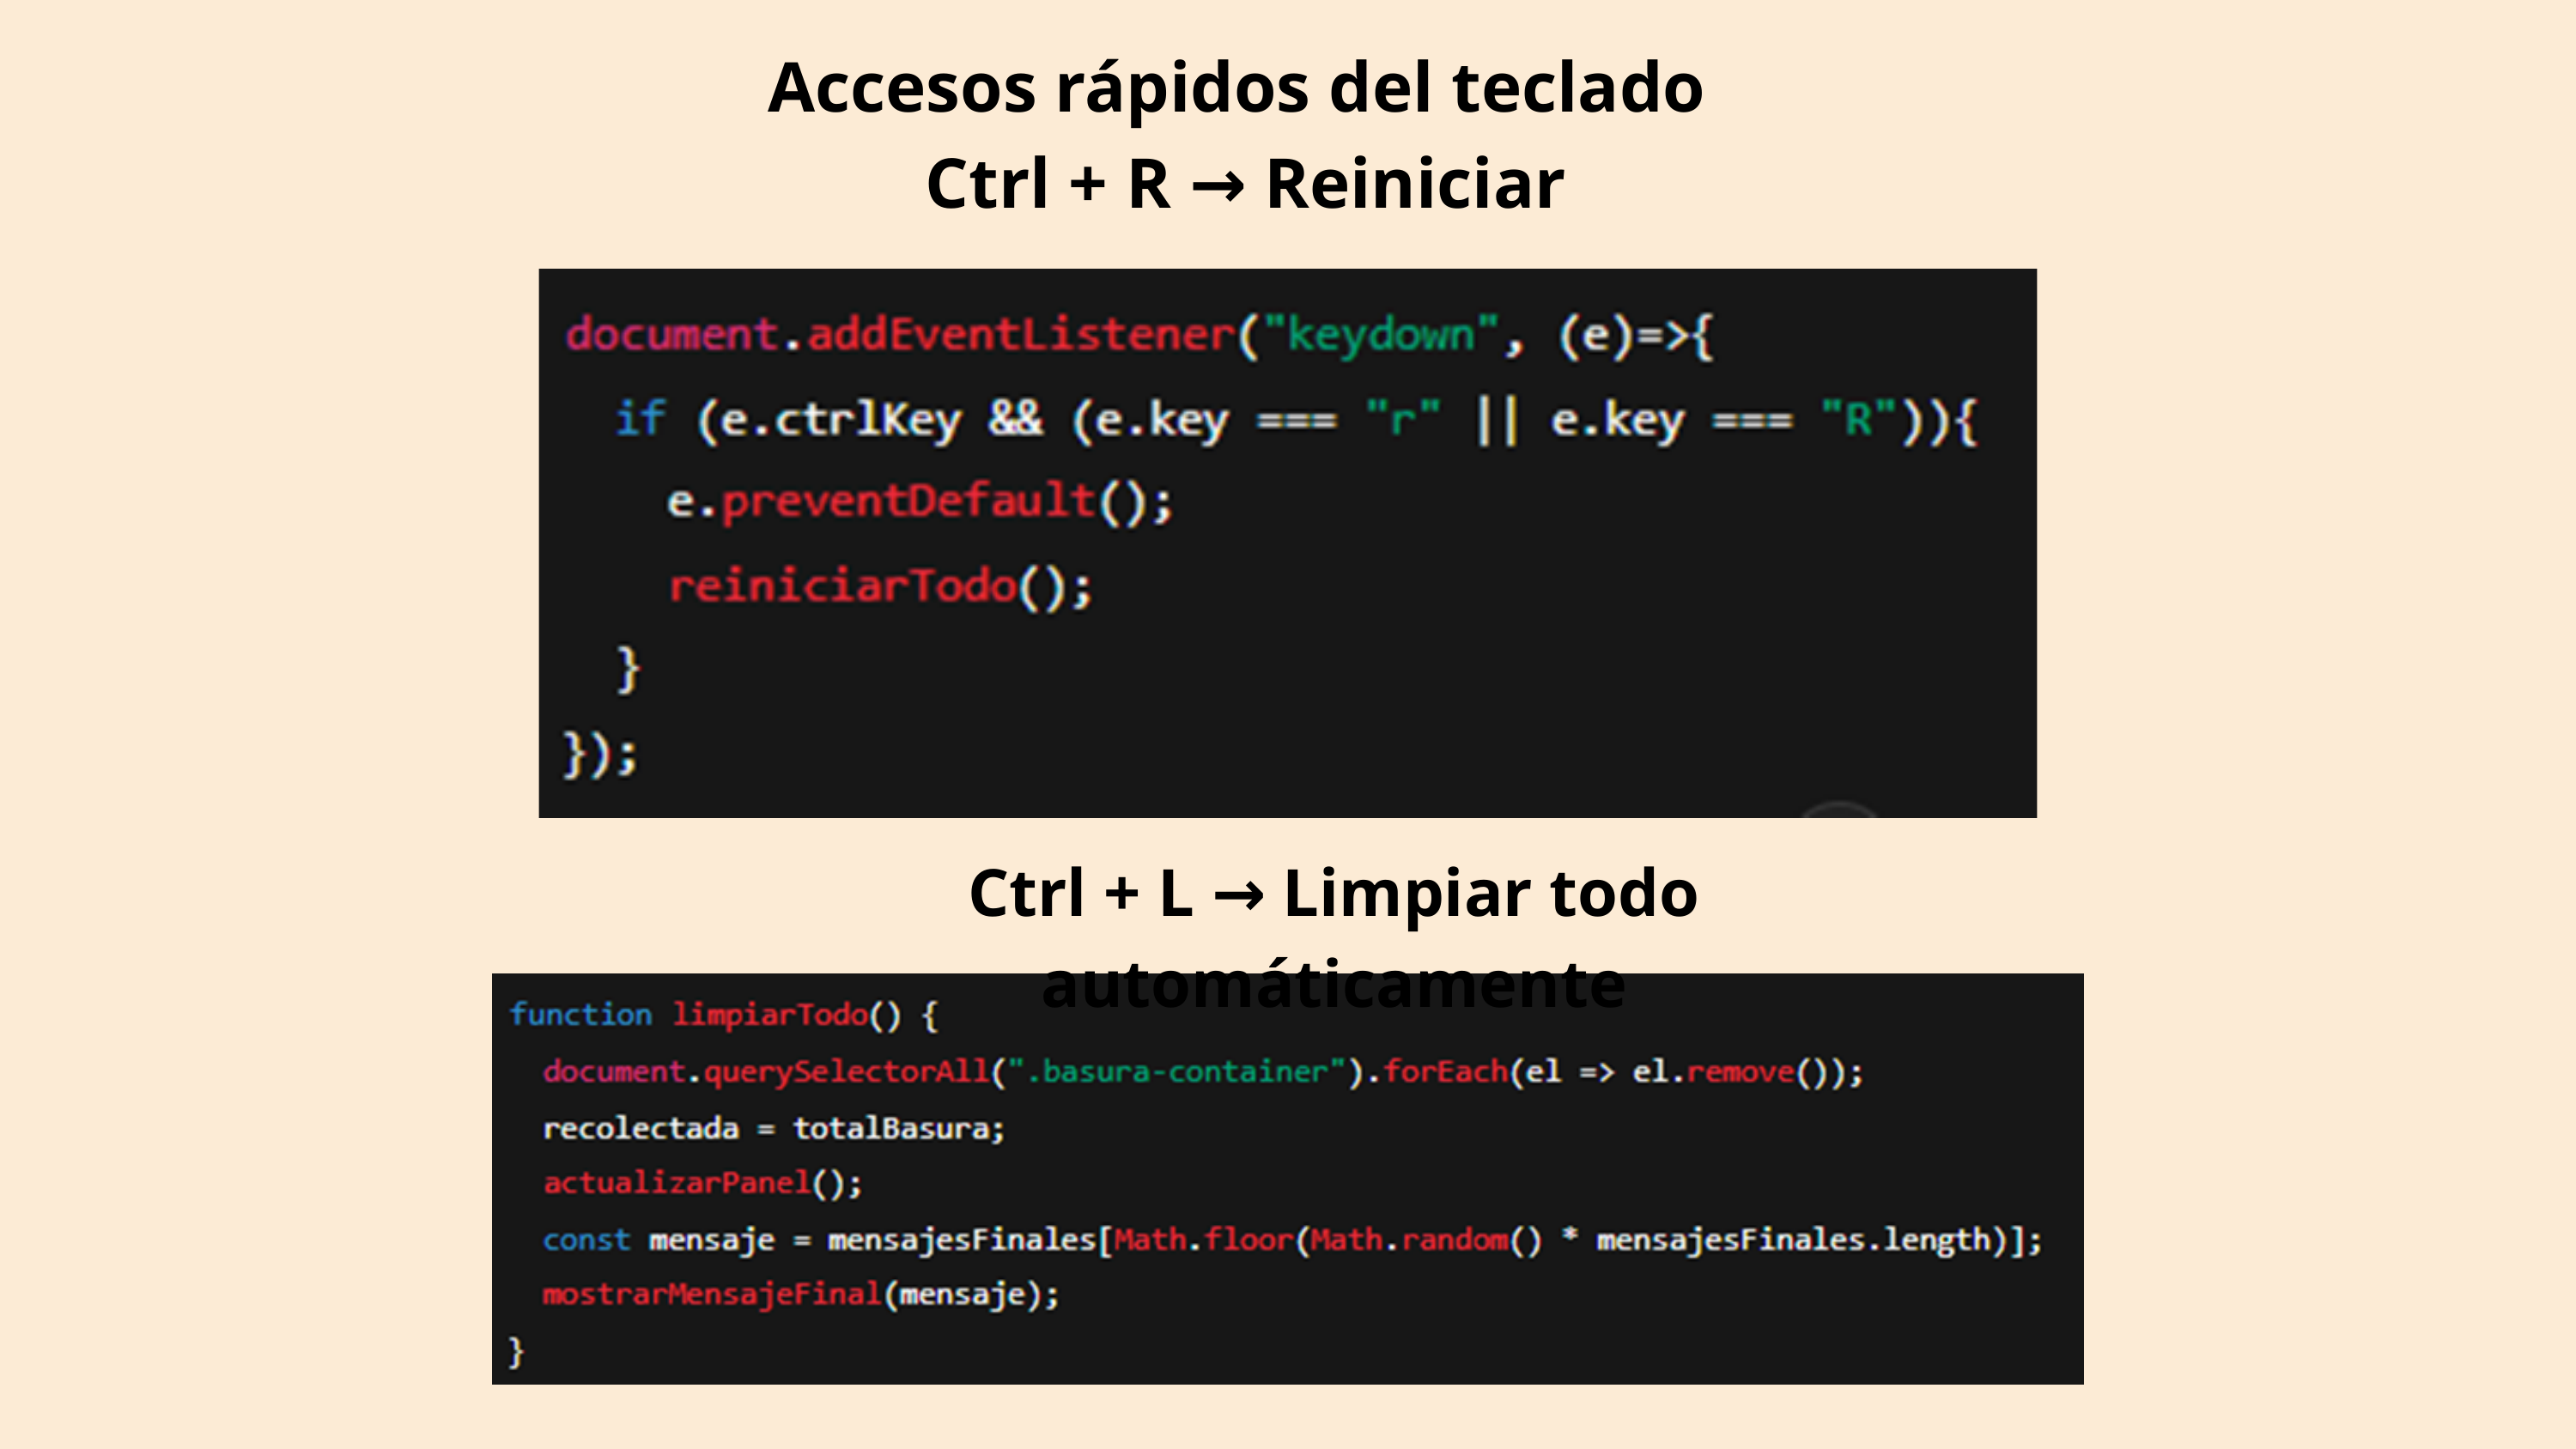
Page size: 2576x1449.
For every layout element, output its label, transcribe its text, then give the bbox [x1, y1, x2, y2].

text_box [492, 973, 2084, 1385]
text_box Ctrl + L → Limpiar todo automáticamente [677, 838, 1991, 1203]
text_box [538, 510, 2038, 818]
text_box Accesos rápidos del teclado Ctrl + R → Reiniciar [0, 29, 2576, 510]
